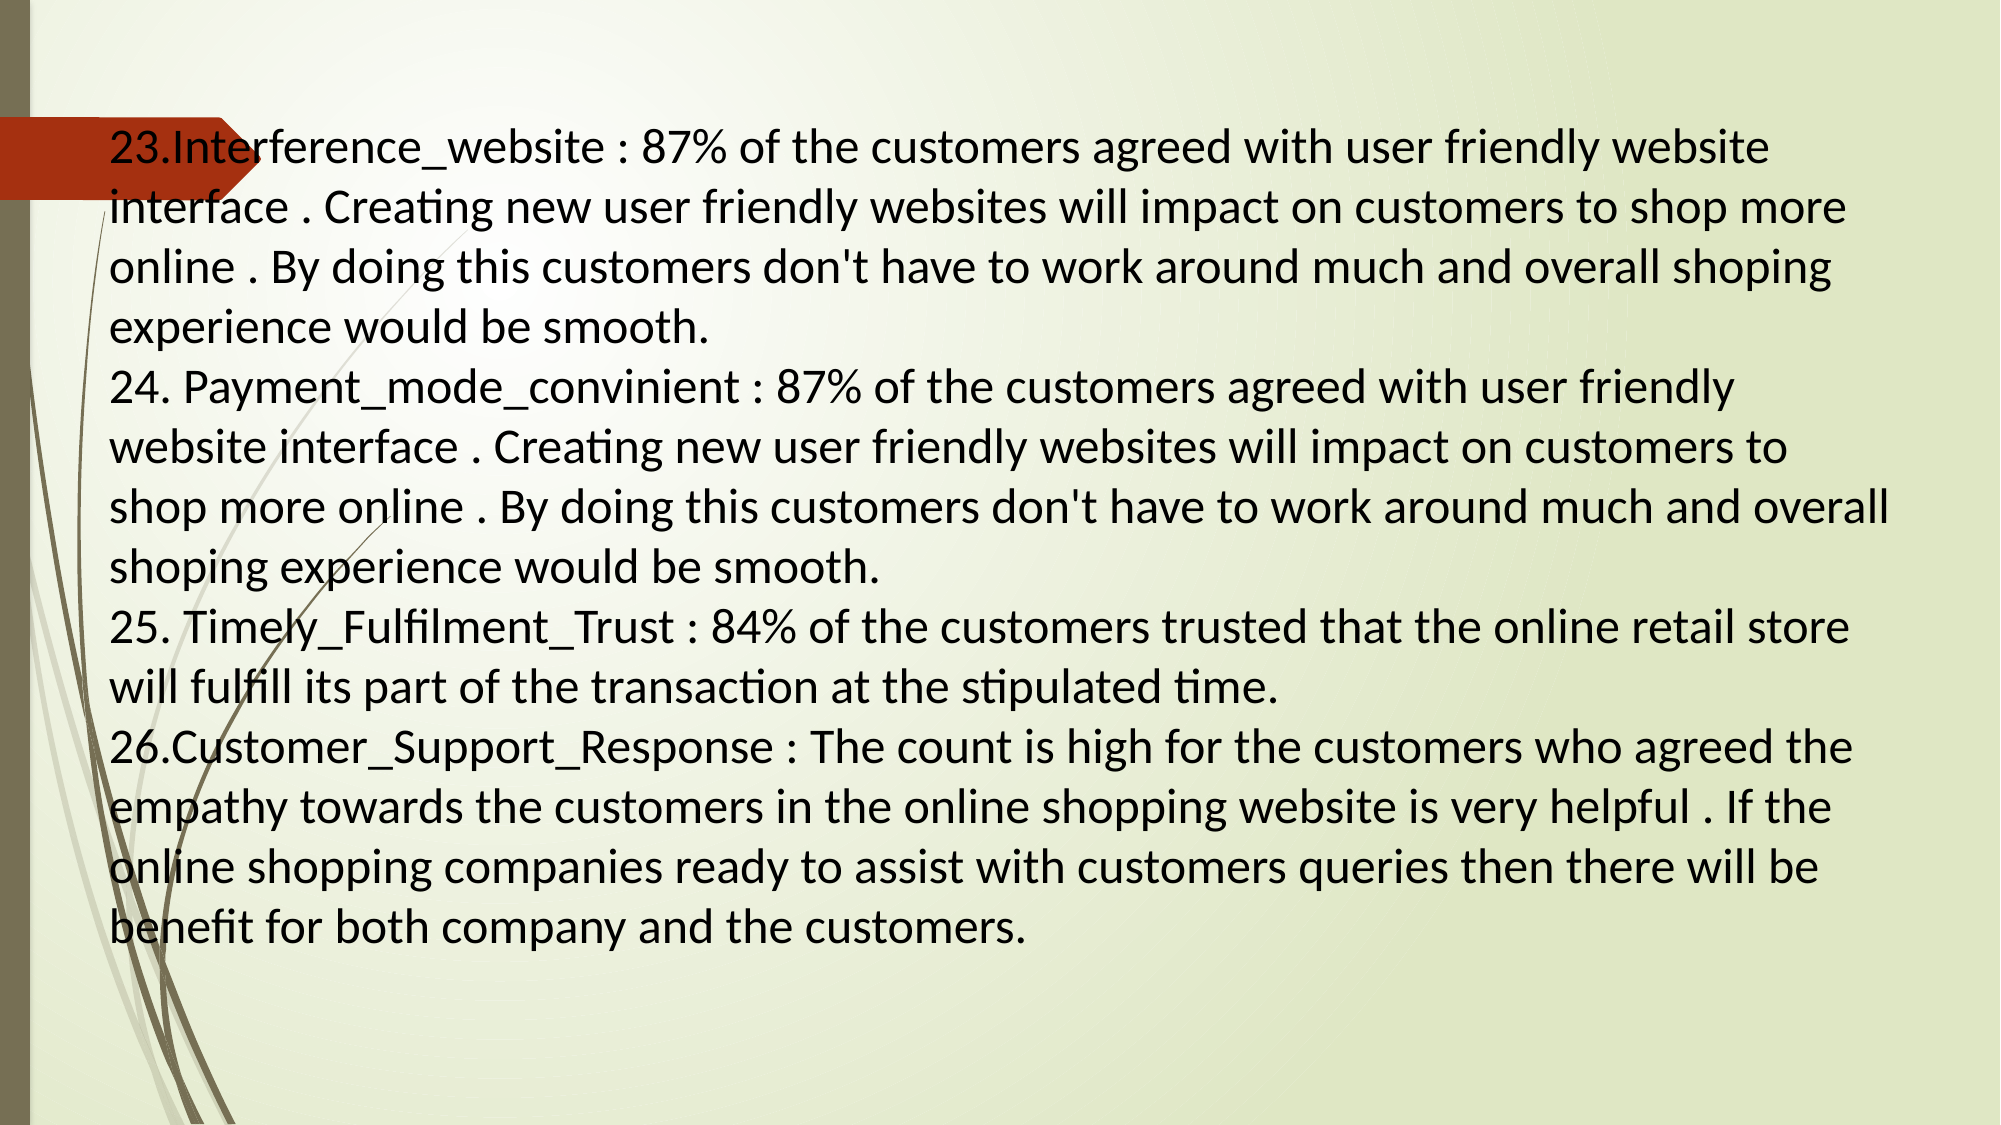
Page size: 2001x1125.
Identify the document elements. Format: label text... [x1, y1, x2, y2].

text_box 23.Interference_website : 87% of the customers agreed with user friendly website interface . Creating new user friendly websites will impact on customers to shop more online . By doing this customers don't have to work around much and overall shoping experience would be smooth. 24. Payment_mode_convinient : 87% of the customers agreed with user friendly website interface . Creating new user friendly websites will impact on customers to shop more online . By doing this customers don't have to work around much and overall shoping experience would be smooth. 25. Timely_Fulfilment_Trust : 84% of the customers trusted that the online retail store will fulfill its part of the transaction at the stipulated time. 26.Customer_Support_Response : The count is high for the customers who agreed the empathy towards the customers in the online shopping website is very helpful . If the online shopping companies ready to assist with customers queries then there will be benefit for both company and the customers. [94, 106, 1910, 1022]
